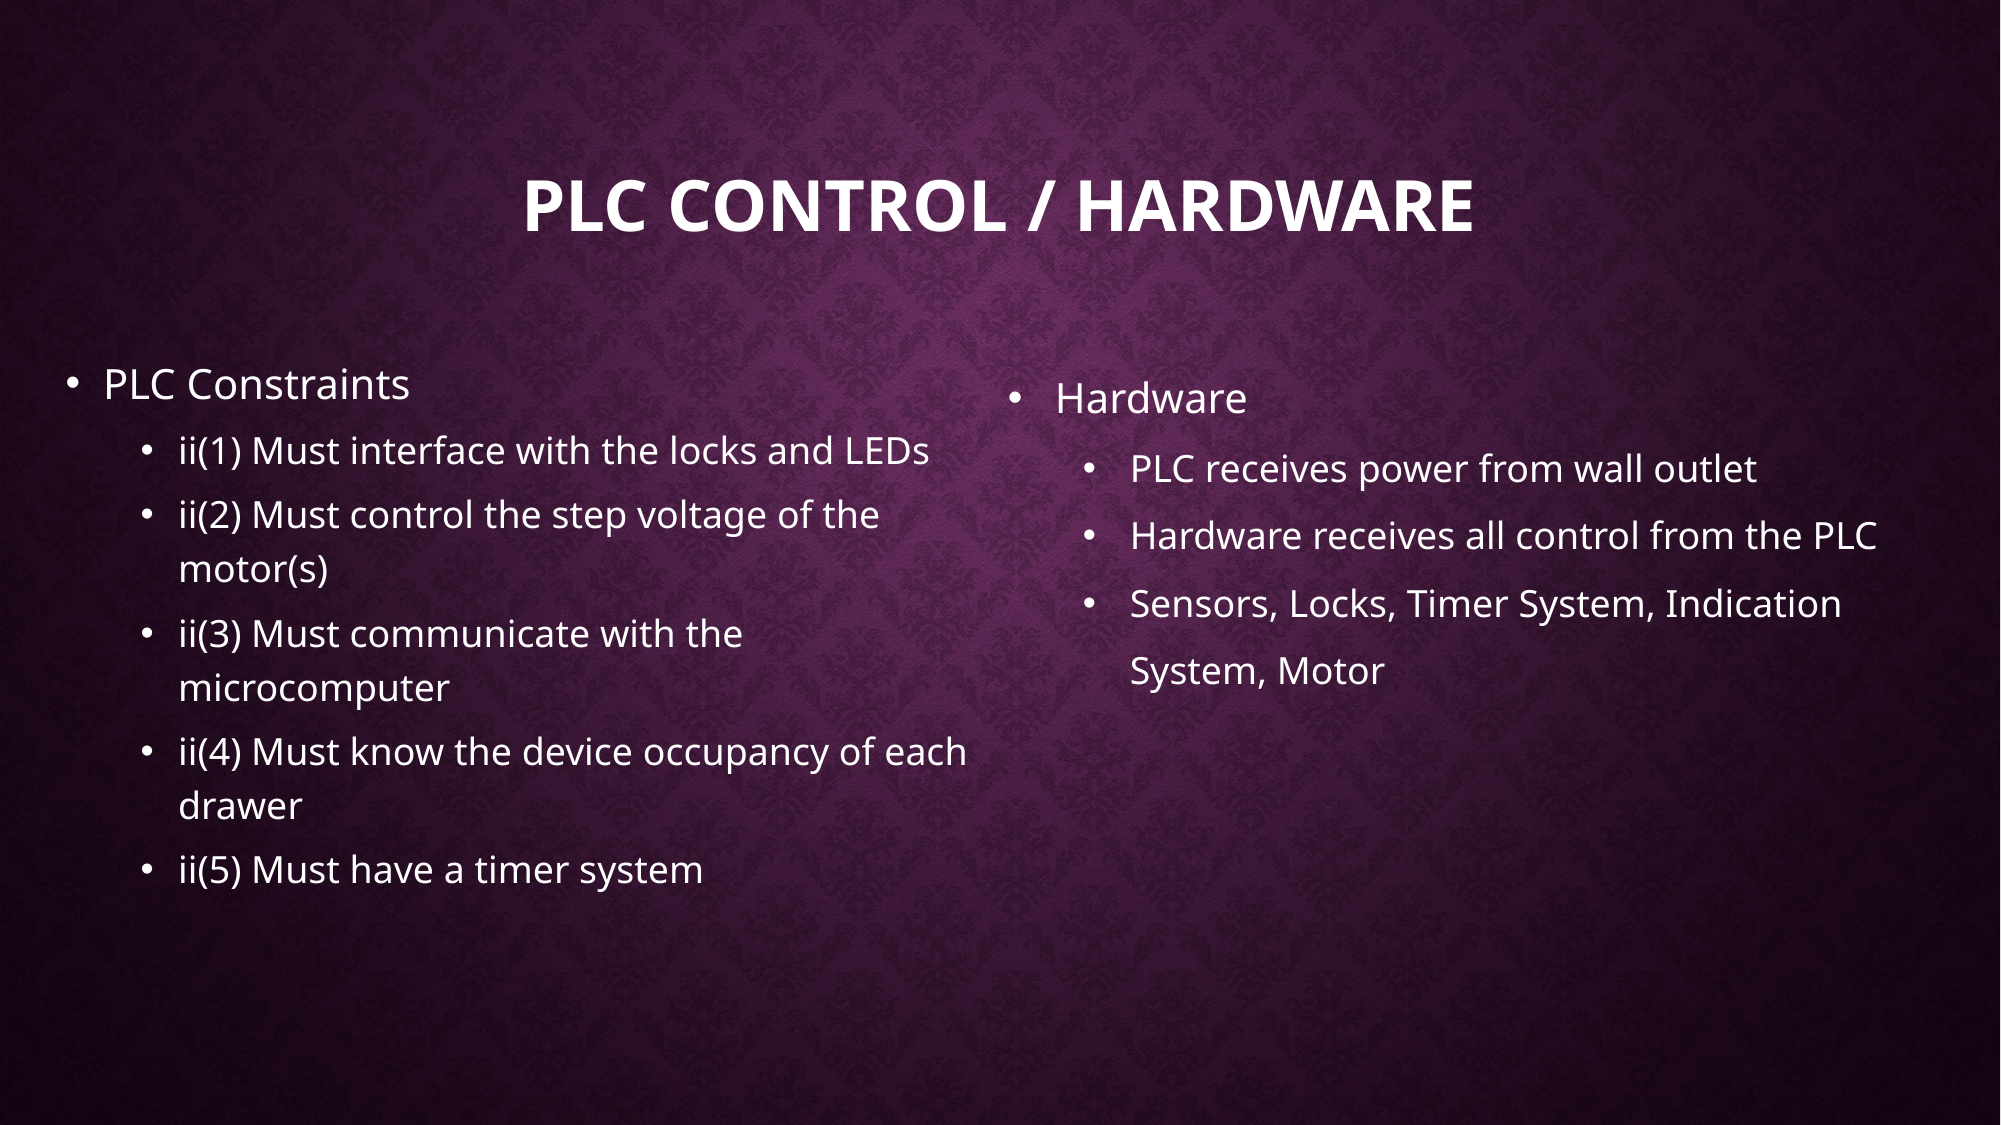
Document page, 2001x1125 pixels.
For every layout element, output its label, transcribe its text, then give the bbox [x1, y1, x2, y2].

text_box Hardware PLC receives power from wall outlet Hardware receives all control from the PLC Sensors, Locks, Timer System, Indication System, Motor [993, 339, 1935, 700]
list PLC Constraints ii(1) Must interface with the locks and LEDs ii(2) Must control the step voltage of the motor(s) ii(3) Must communicate with the microcomputer ii(4) Must know the device occupancy of each drawer ii(5) Must have a timer system [50, 340, 1025, 947]
title Plc Control / Hardware [149, 99, 1849, 318]
